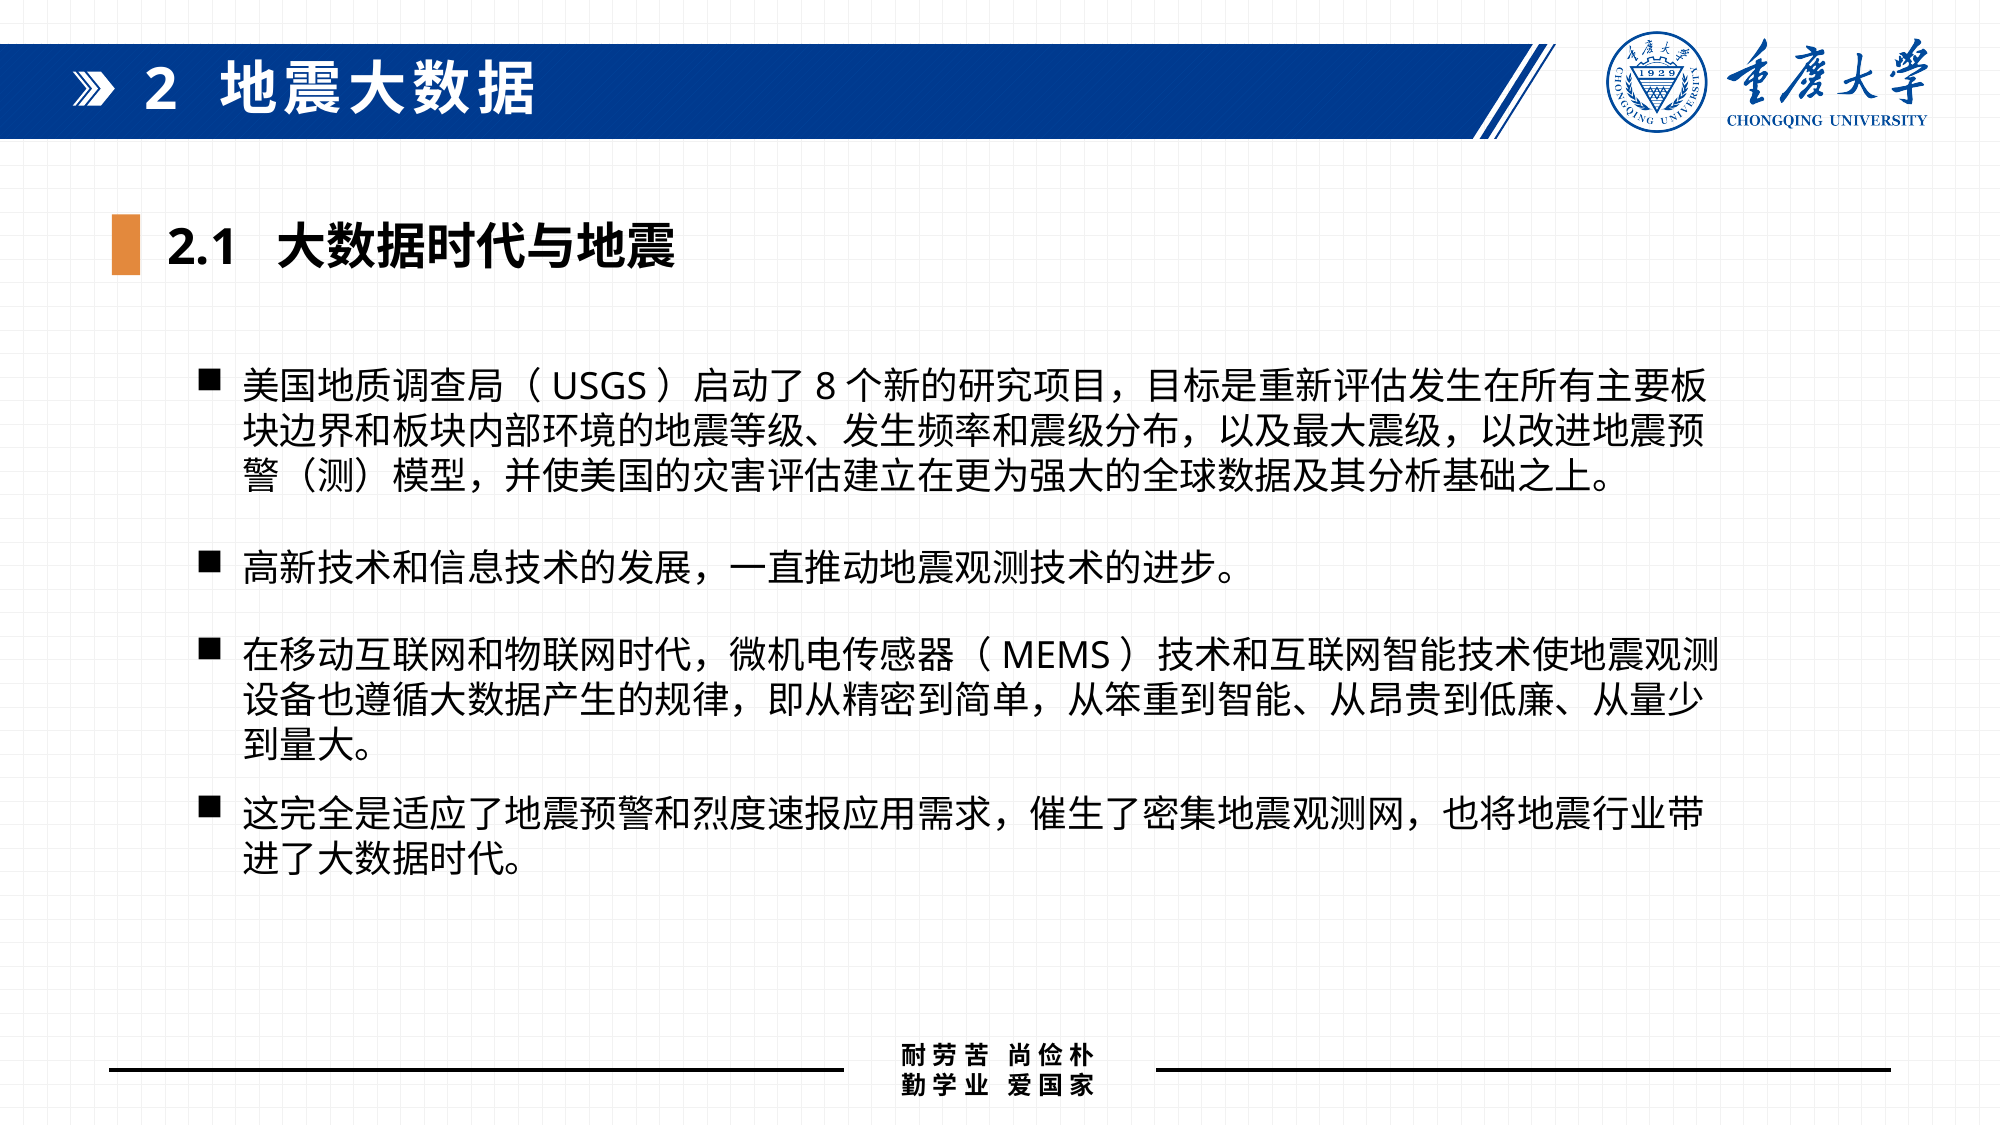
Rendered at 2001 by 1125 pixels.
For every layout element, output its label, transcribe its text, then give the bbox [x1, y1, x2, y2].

list 2 地震大数据 [108, 51, 1356, 136]
list 2.1 大数据时代与地震 [139, 213, 1891, 275]
picture [1606, 31, 1928, 133]
text_box 这完全是适应了地震预警和烈度速报应用需求，催生了密集地震观测网，也将地震行业带进了大数据时代。 [180, 782, 1739, 887]
text_box 美国地质调查局（USGS）启动了8个新的研究项目，目标是重新评估发生在所有主要板块边界和板块内部环境的地震等级、发生频率和震级分布，以及最大震级，以改进地震预警（测）模型，并使美国的灾害评估建立在更为强大的全球数据及其分析基础之上。 [180, 354, 1739, 505]
text_box 在移动互联网和物联网时代，微机电传感器（MEMS）技术和互联网智能技术使地震观测设备也遵循大数据产生的规律，即从精密到简单，从笨重到智能、从昂贵到低廉、从量少到量大。 [180, 623, 1739, 774]
text_box 高新技术和信息技术的发展，一直推动地震观测技术的进步。 [180, 536, 1739, 597]
